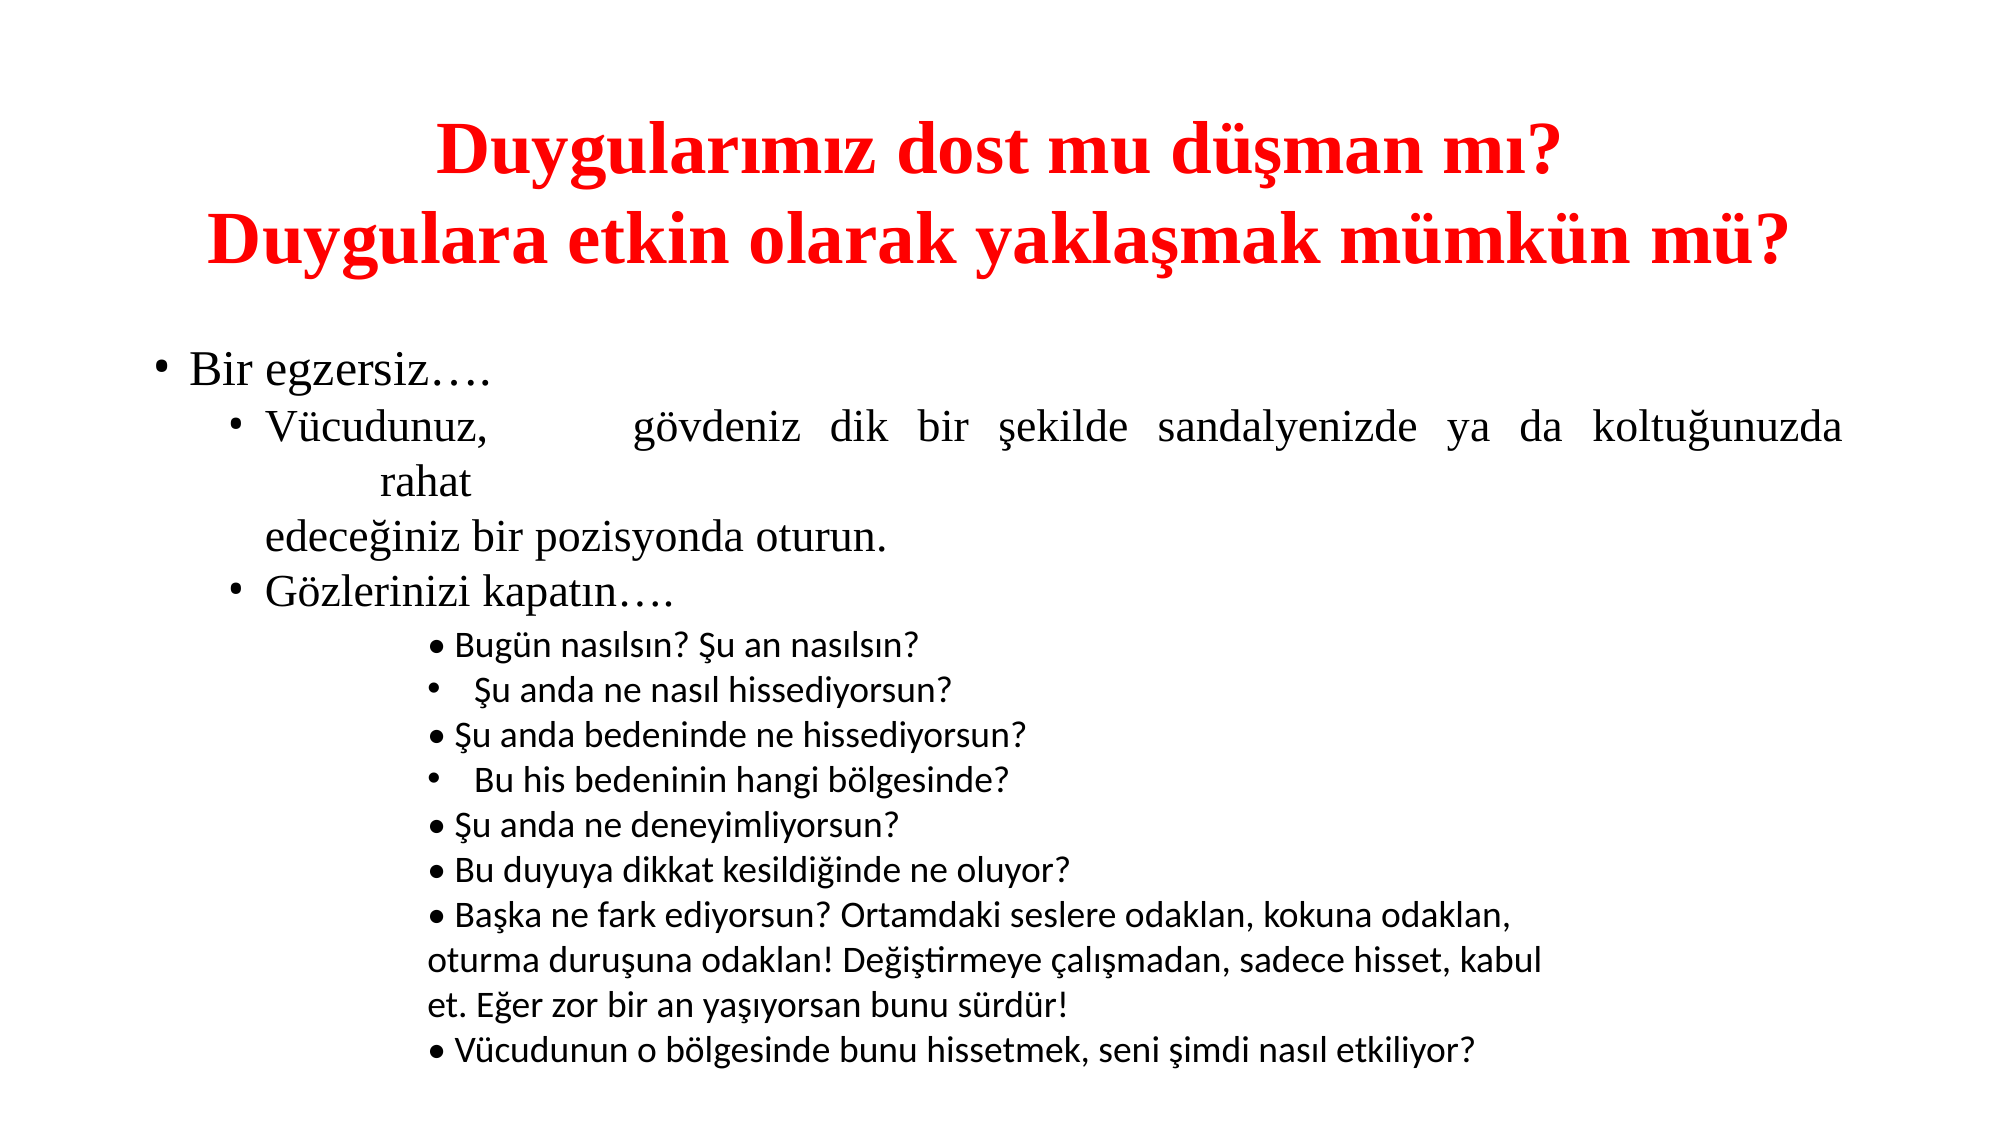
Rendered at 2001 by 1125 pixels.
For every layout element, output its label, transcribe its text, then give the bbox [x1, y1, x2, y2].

title Duygularımız dost mu düşman mı? Duygulara etkin olarak yaklaşmak mümkün mü? [205, 96, 1795, 281]
list Bir egzersiz…. Vücudunuz, gövdeniz dik bir şekilde sandalyenizde ya da koltuğunuzda rahat edeceğiniz bir pozisyonda oturun. Gözlerinizi kapatın…. [149, 281, 1851, 973]
text_box • Bugün nasılsın? Şu an nasılsın? Şu anda ne nasıl hissediyorsun? • Şu anda bedeninde ne hissediyorsun? Bu his bedeninin hangi bölgesinde? • Şu anda ne deneyimliyorsun? • Bu duyuya dikkat kesildiğinde ne oluyor? • Başka ne fark ediyorsun? Ortamdaki seslere odaklan, kokuna odaklan, oturma duruşuna odaklan! Değiştirmeye çalışmadan, sadece hisset, kabul et. Eğer zor bir an yaşıyorsan bunu sürdür! • Vücudunun o bölgesinde bunu hissetmek, seni şimdi nasıl etkiliyor? [412, 612, 1588, 1078]
